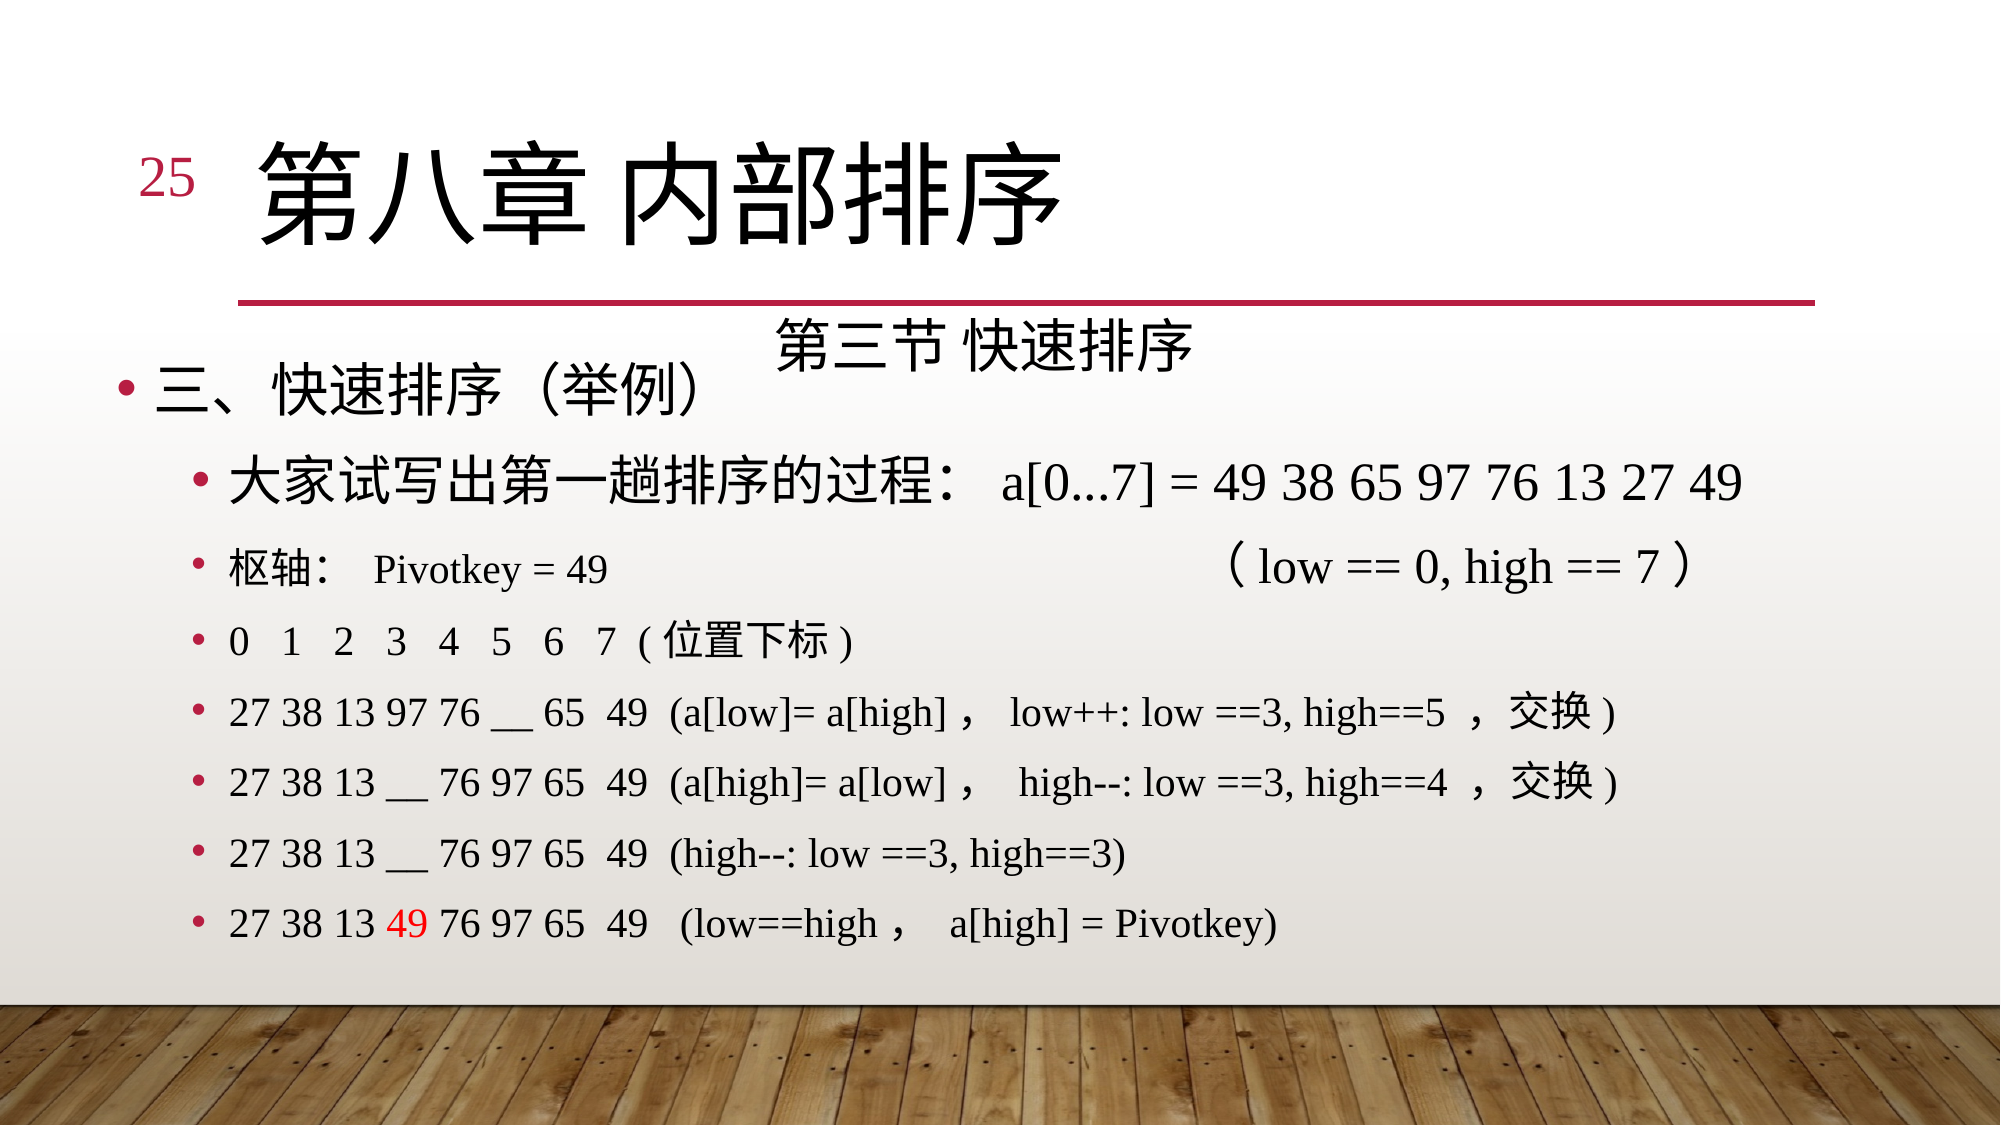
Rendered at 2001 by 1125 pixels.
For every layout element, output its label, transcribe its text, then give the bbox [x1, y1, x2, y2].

slide_number 25 [78, 131, 212, 214]
list 三、快速排序（举例） 大家试写出第一趟排序的过程：a[0...7] = 49 38 65 97 76 13 27 49 枢轴： Pivotkey = 49 （low == 0, high == 7） 0 1 2 3 4 5 6 7 (位置下标) 27 38 13 97 76 __ 65 49 (a[low]= a[high]，low++: low ==3, high==5 ，交换) 27 38 13 __ 76 97 65 49 (a[high]= a[low]， high--: low ==3, high==4 ，交换) 27 38 13 __ 76 97 65 49 (high--: low ==3, high==3) 27 38 13 49 76 97 65 49 (low==high， a[high] = Pivotkey) [101, 331, 1984, 993]
text_box 第三节 快速排序 [758, 301, 1666, 387]
title 第八章 内部排序 [238, 131, 1814, 305]
picture [0, 1005, 2000, 1125]
